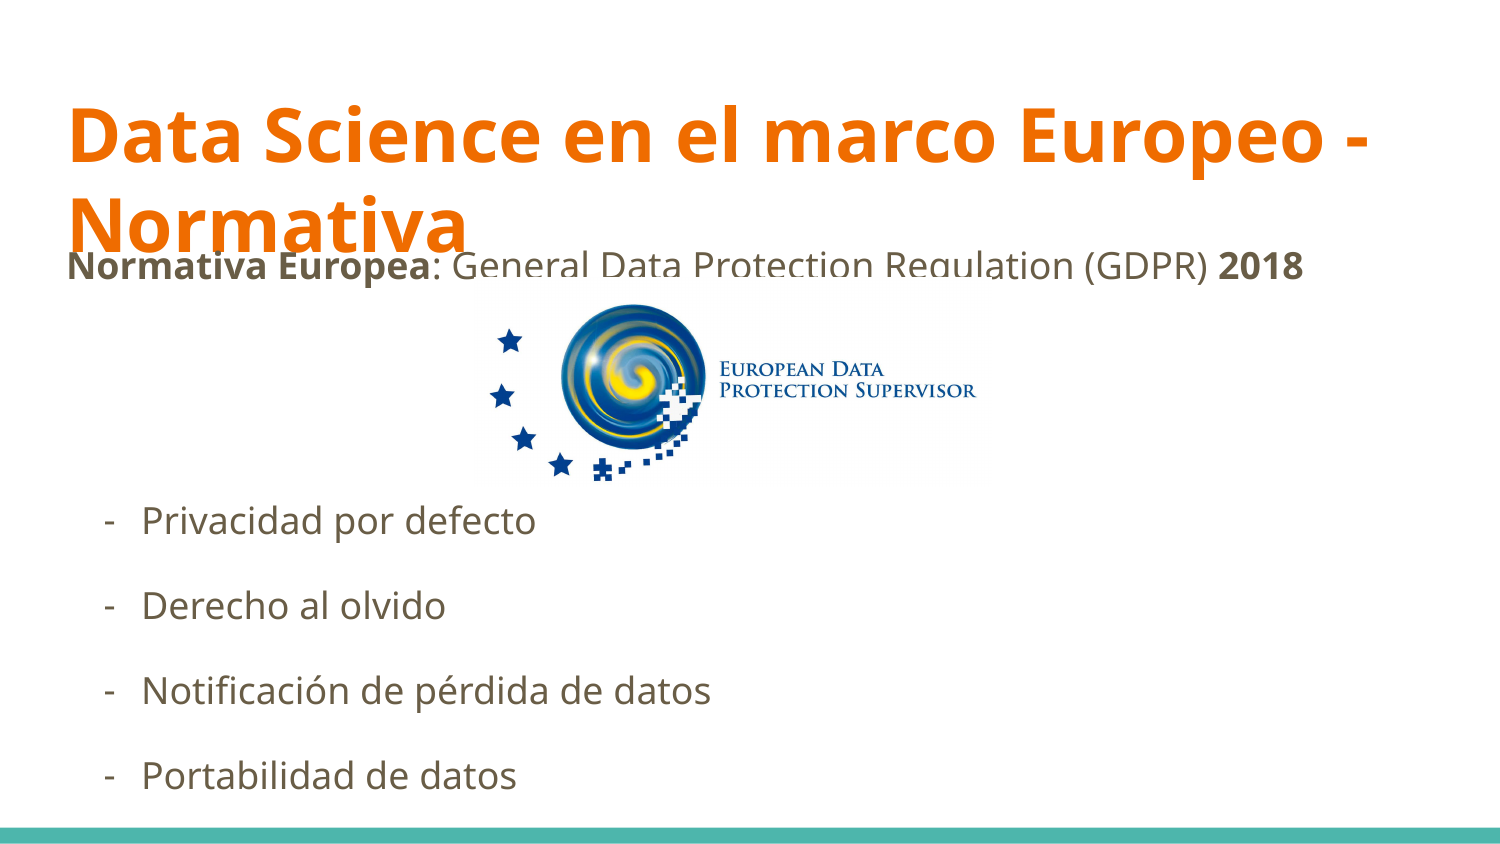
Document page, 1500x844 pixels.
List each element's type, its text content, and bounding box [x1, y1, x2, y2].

list Normativa Europea: General Data Protection Regulation (GDPR) 2018 Privacidad por defecto Derecho al olvido Notificación de pérdida de datos Portabilidad de datos Dificultad de sacar datos personales fuera de la UE [51, 220, 1449, 762]
picture [474, 277, 992, 487]
title Data Science en el marco Europeo - Normativa [51, 72, 1449, 189]
